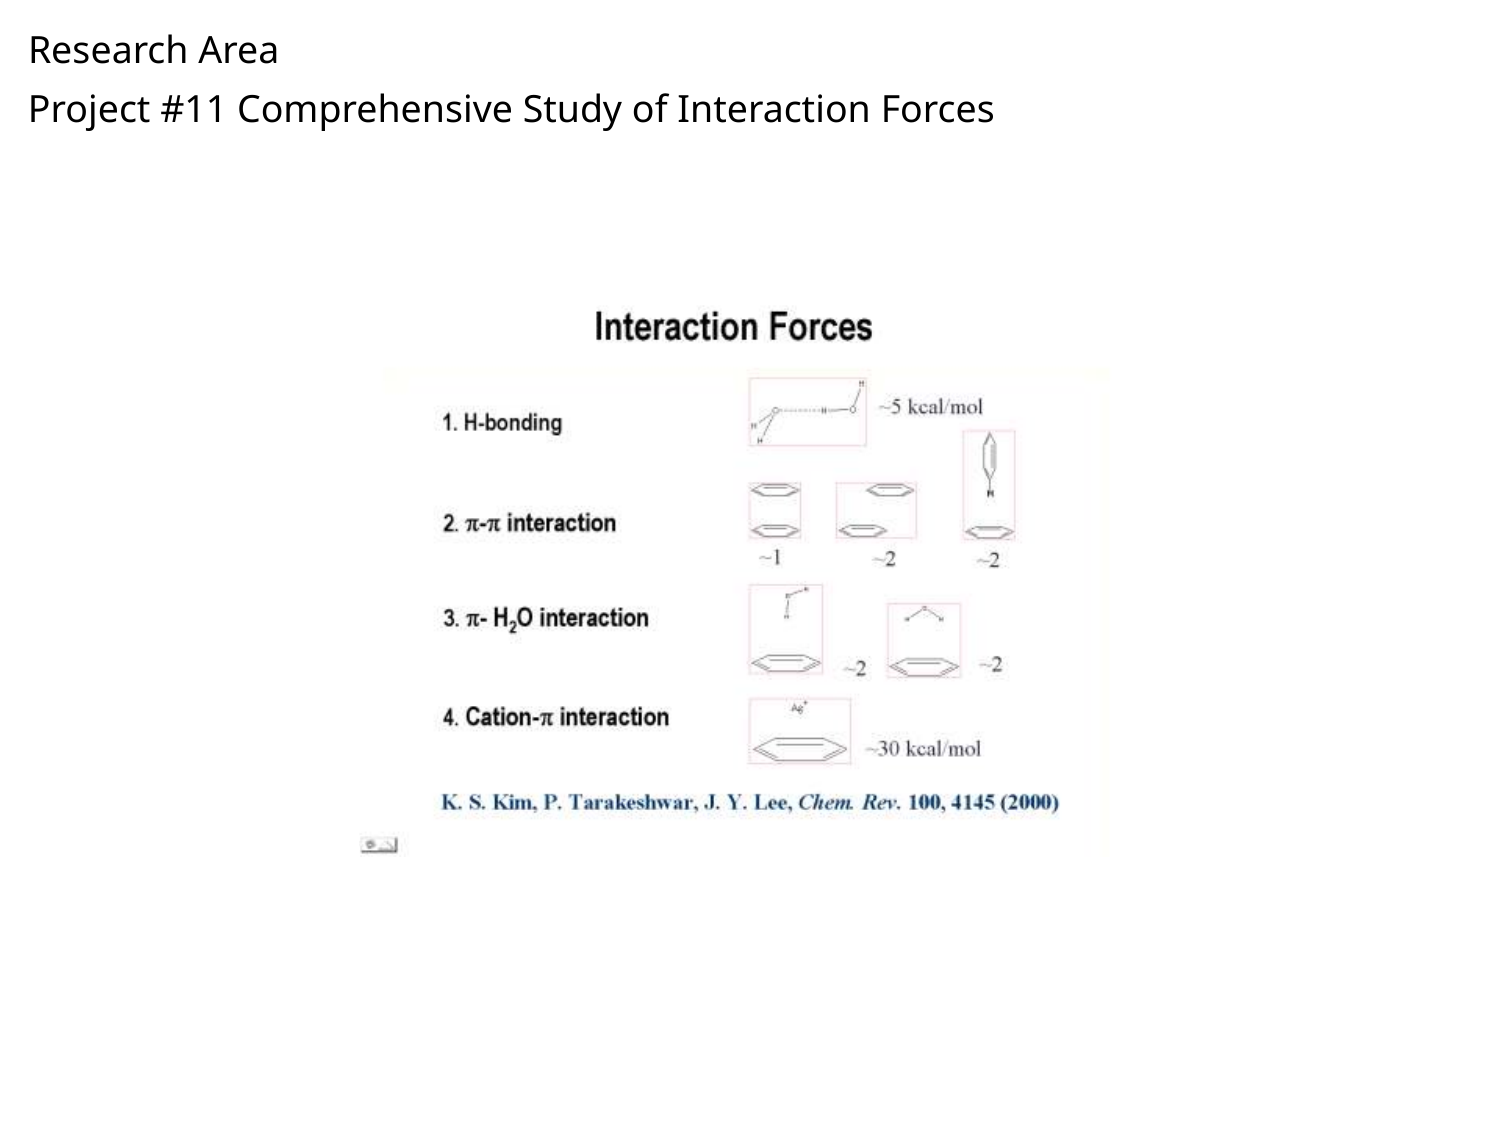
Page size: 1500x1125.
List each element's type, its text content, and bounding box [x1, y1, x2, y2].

picture [359, 268, 1141, 857]
text_box Research Area [13, 19, 295, 78]
text_box Project #11 Comprehensive Study of Interaction Forces [13, 78, 1040, 138]
